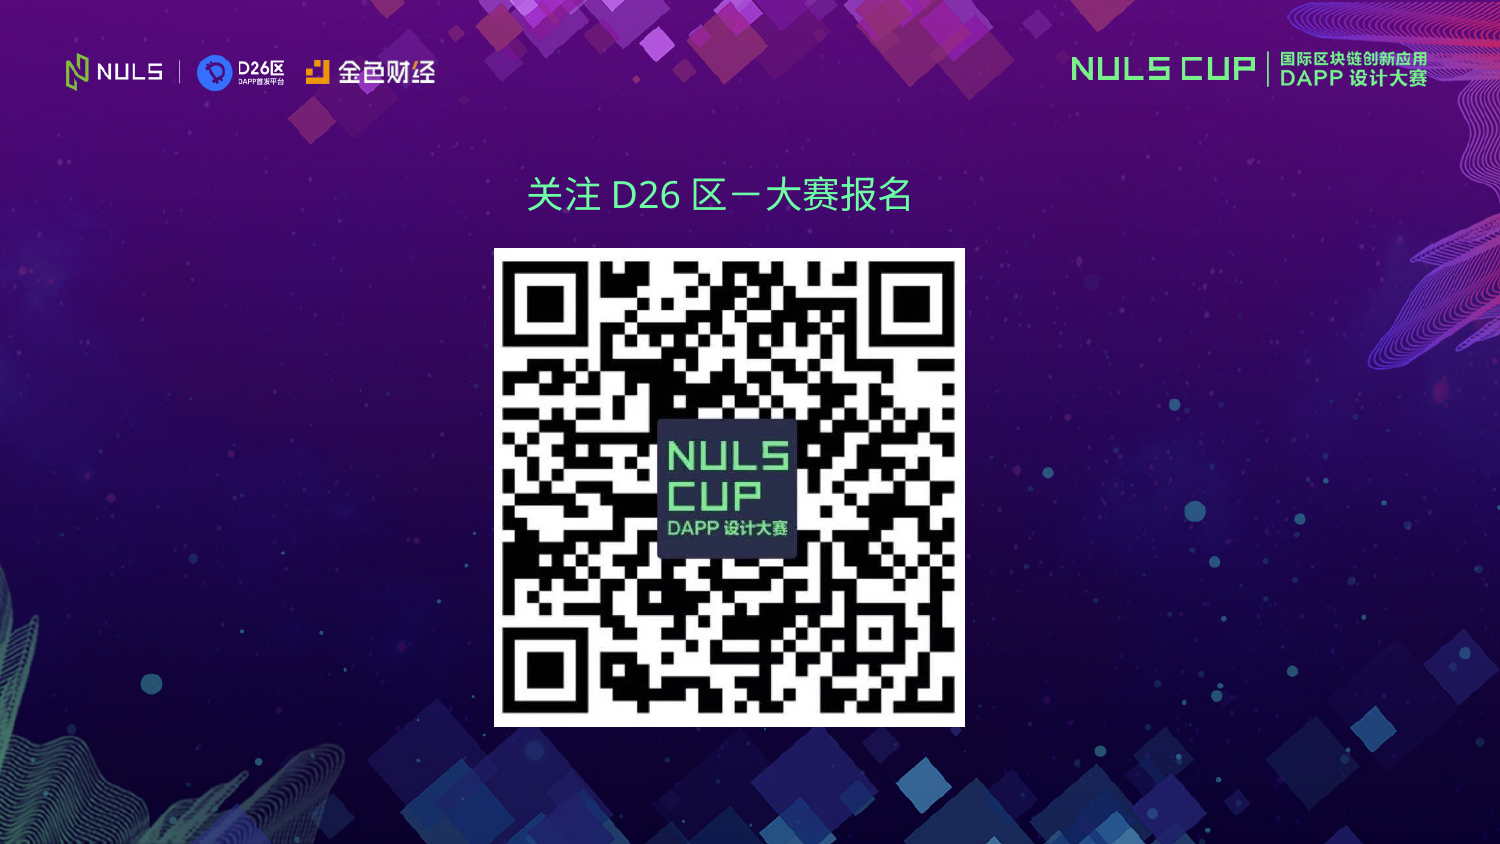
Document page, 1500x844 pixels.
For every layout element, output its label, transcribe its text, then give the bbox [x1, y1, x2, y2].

text_box 关注D26区－大赛报名 [494, 164, 947, 224]
picture [0, 0, 1500, 844]
